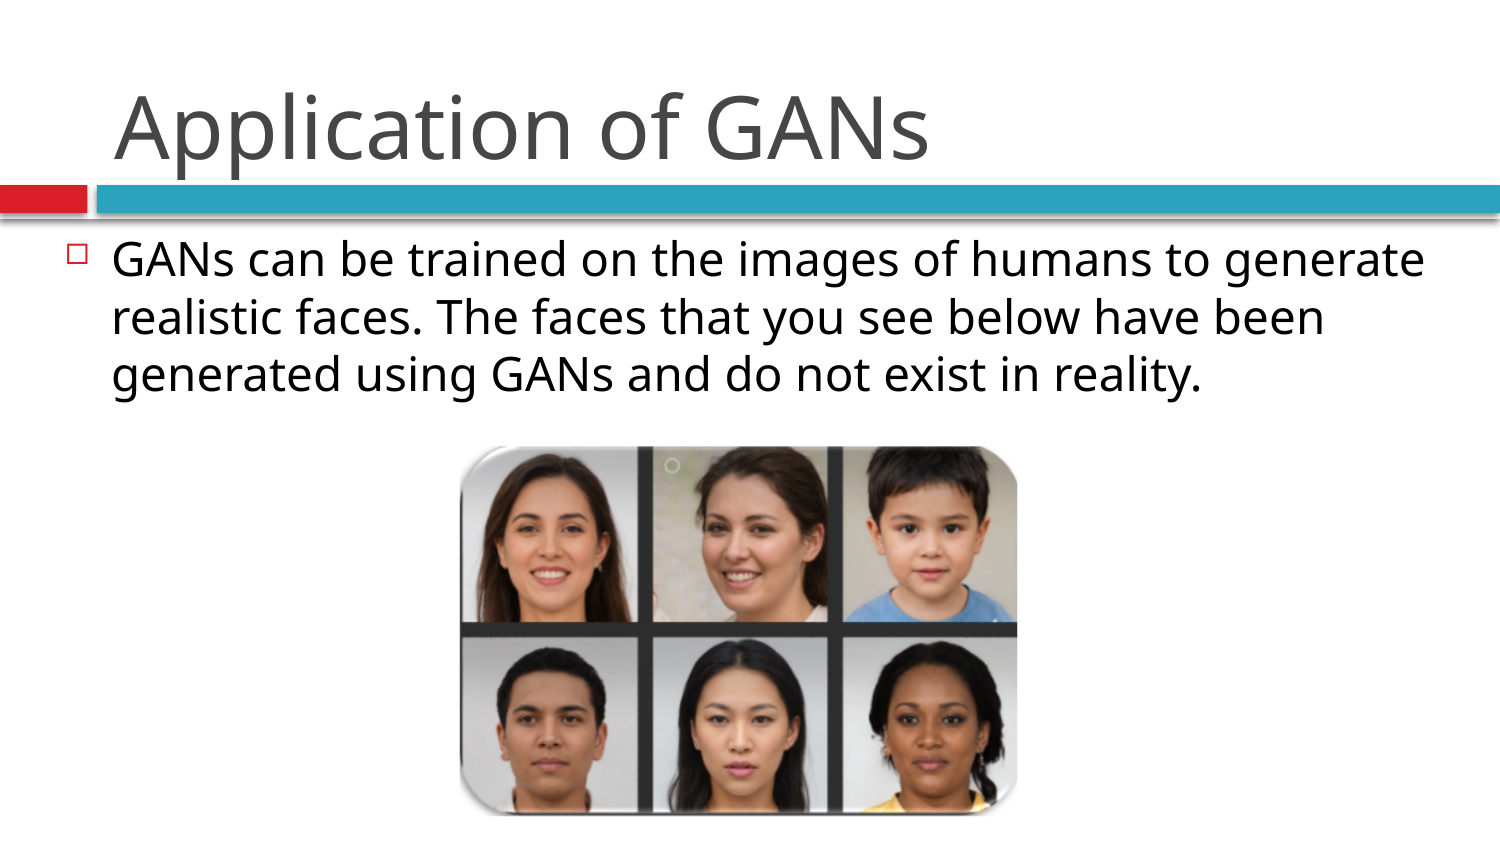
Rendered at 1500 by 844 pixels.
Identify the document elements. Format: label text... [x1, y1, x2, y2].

title Application of GANs [99, 19, 1438, 185]
list GANs can be trained on the images of humans to generate realistic faces. The faces that you see below have been generated using GANs and do not exist in reality. [50, 221, 1463, 460]
picture [449, 434, 1027, 826]
